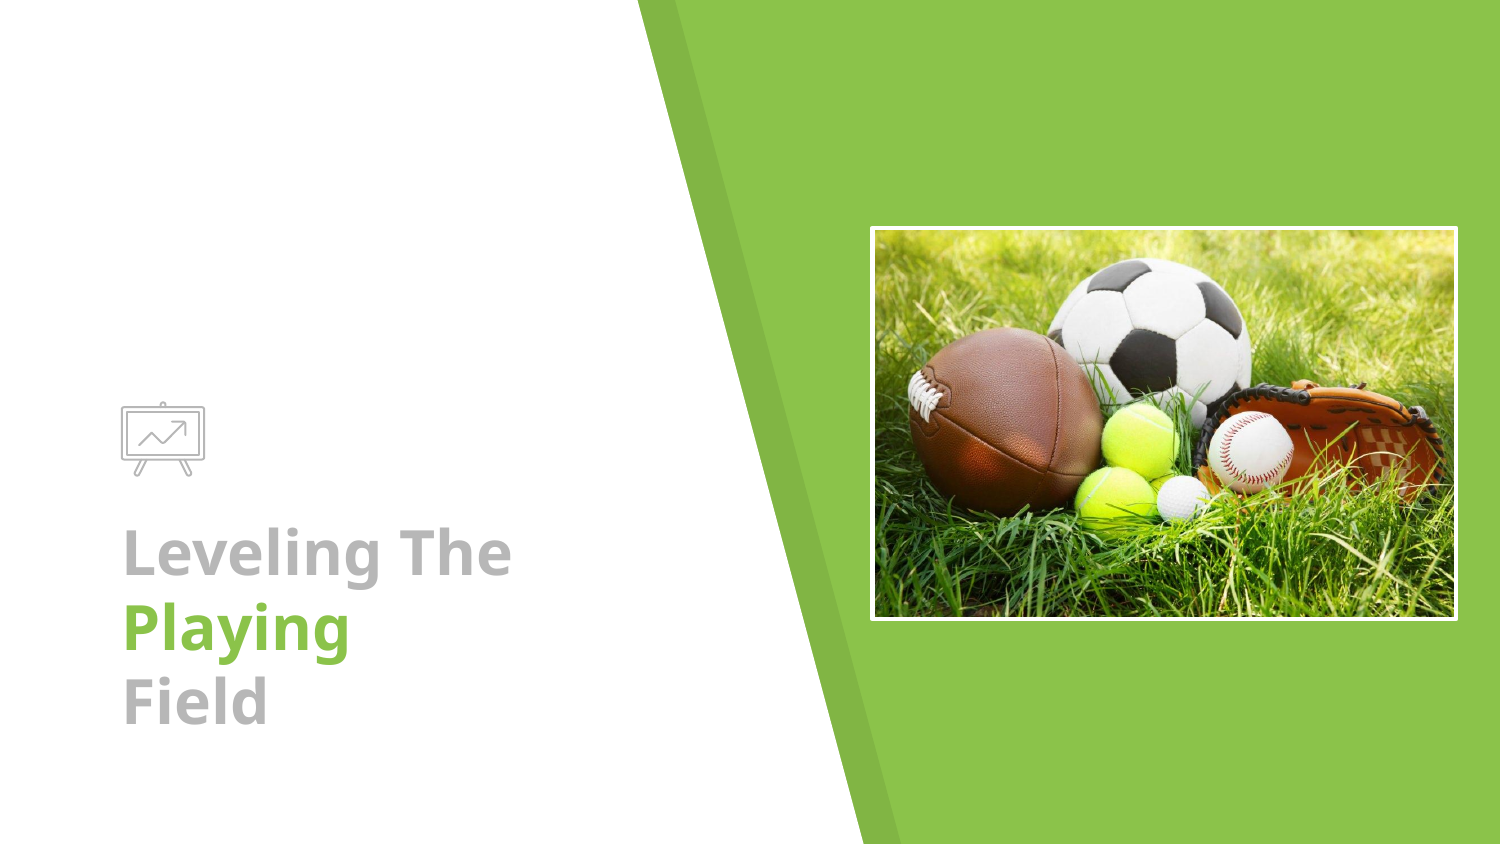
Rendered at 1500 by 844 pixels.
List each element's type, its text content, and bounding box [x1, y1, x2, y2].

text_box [121, 402, 205, 476]
picture [874, 230, 1454, 617]
title Leveling The Playing Field [106, 516, 686, 753]
